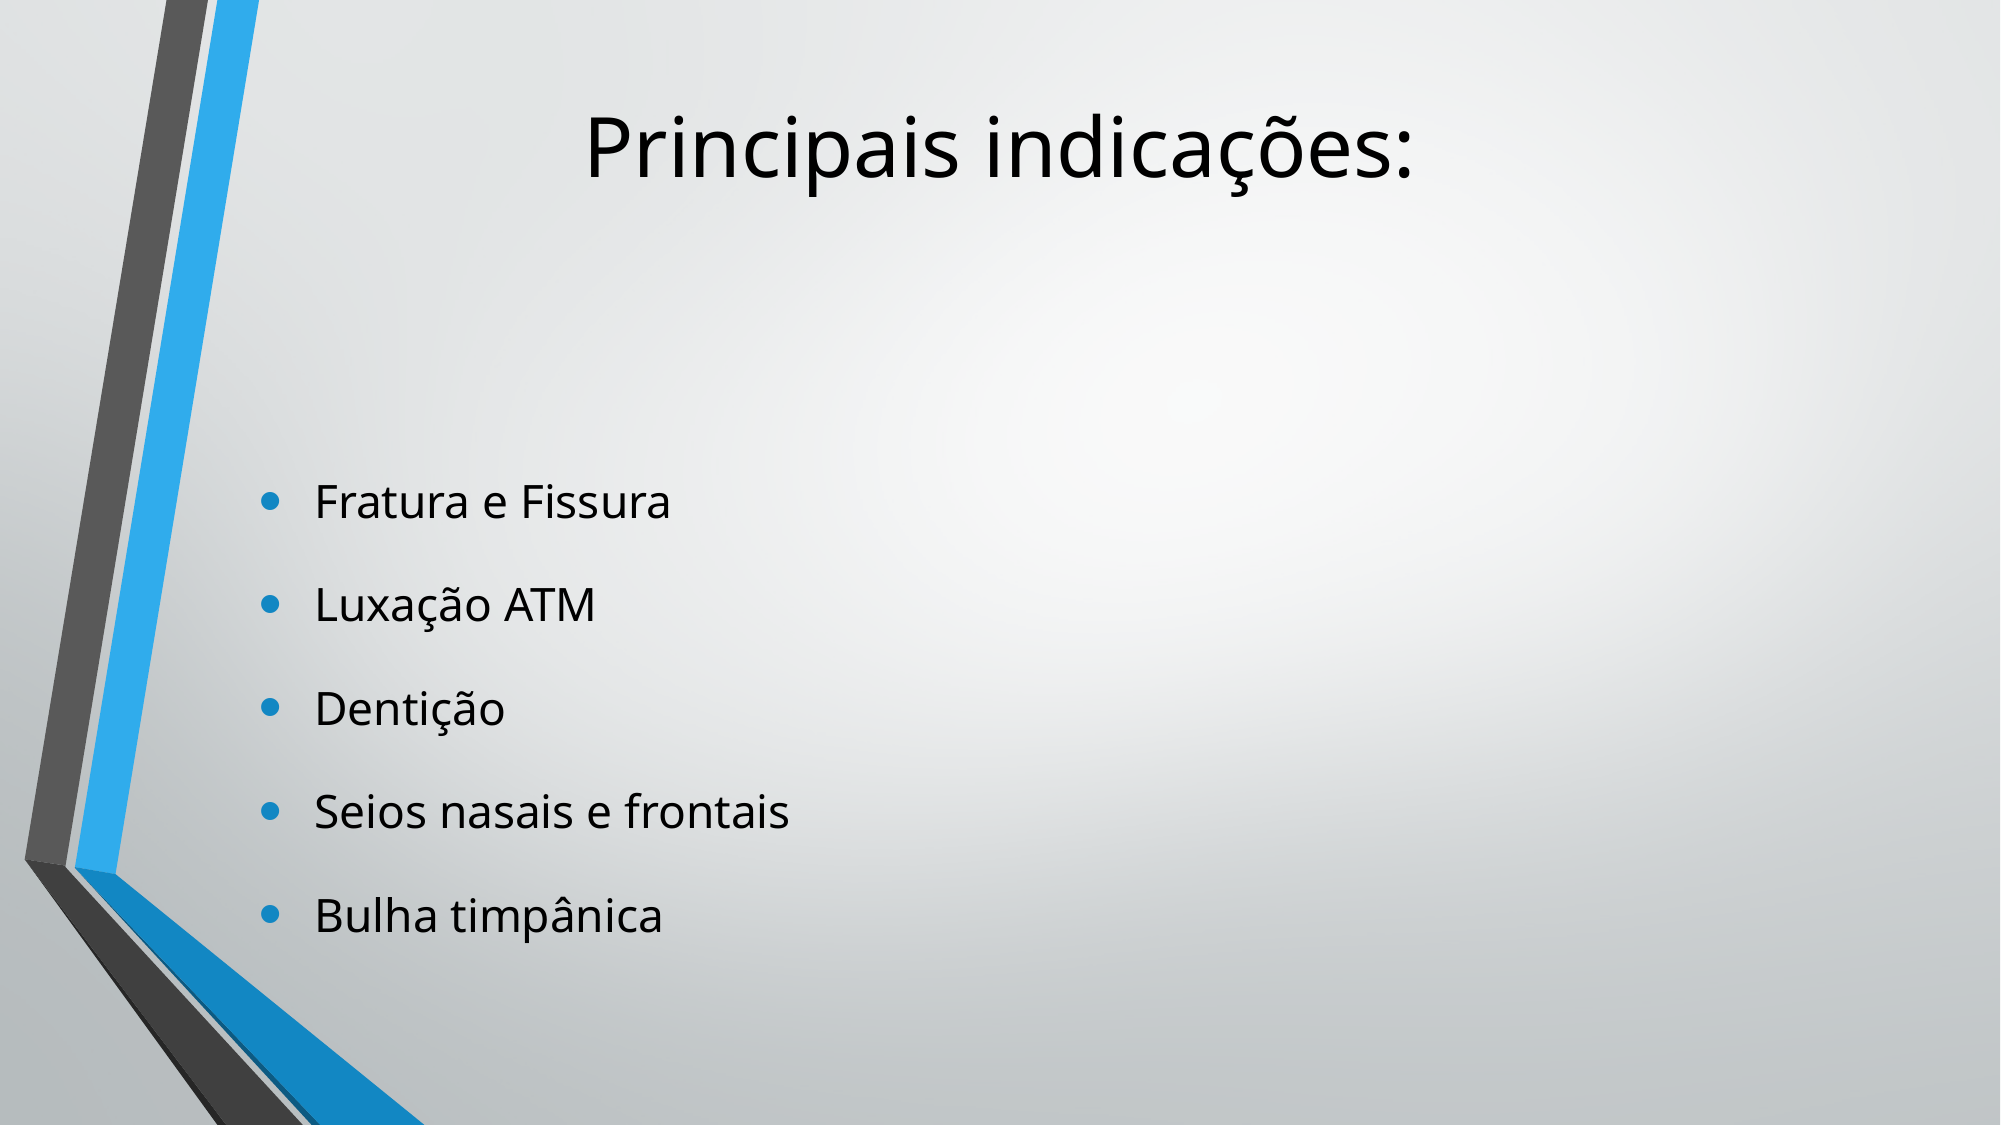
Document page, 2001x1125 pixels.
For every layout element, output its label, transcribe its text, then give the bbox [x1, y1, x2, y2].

title Principais indicações: [178, 0, 1822, 288]
list Fratura e Fissura Luxação ATM Dentição Seios nasais e frontais Bulha timpânica [243, 437, 1887, 950]
